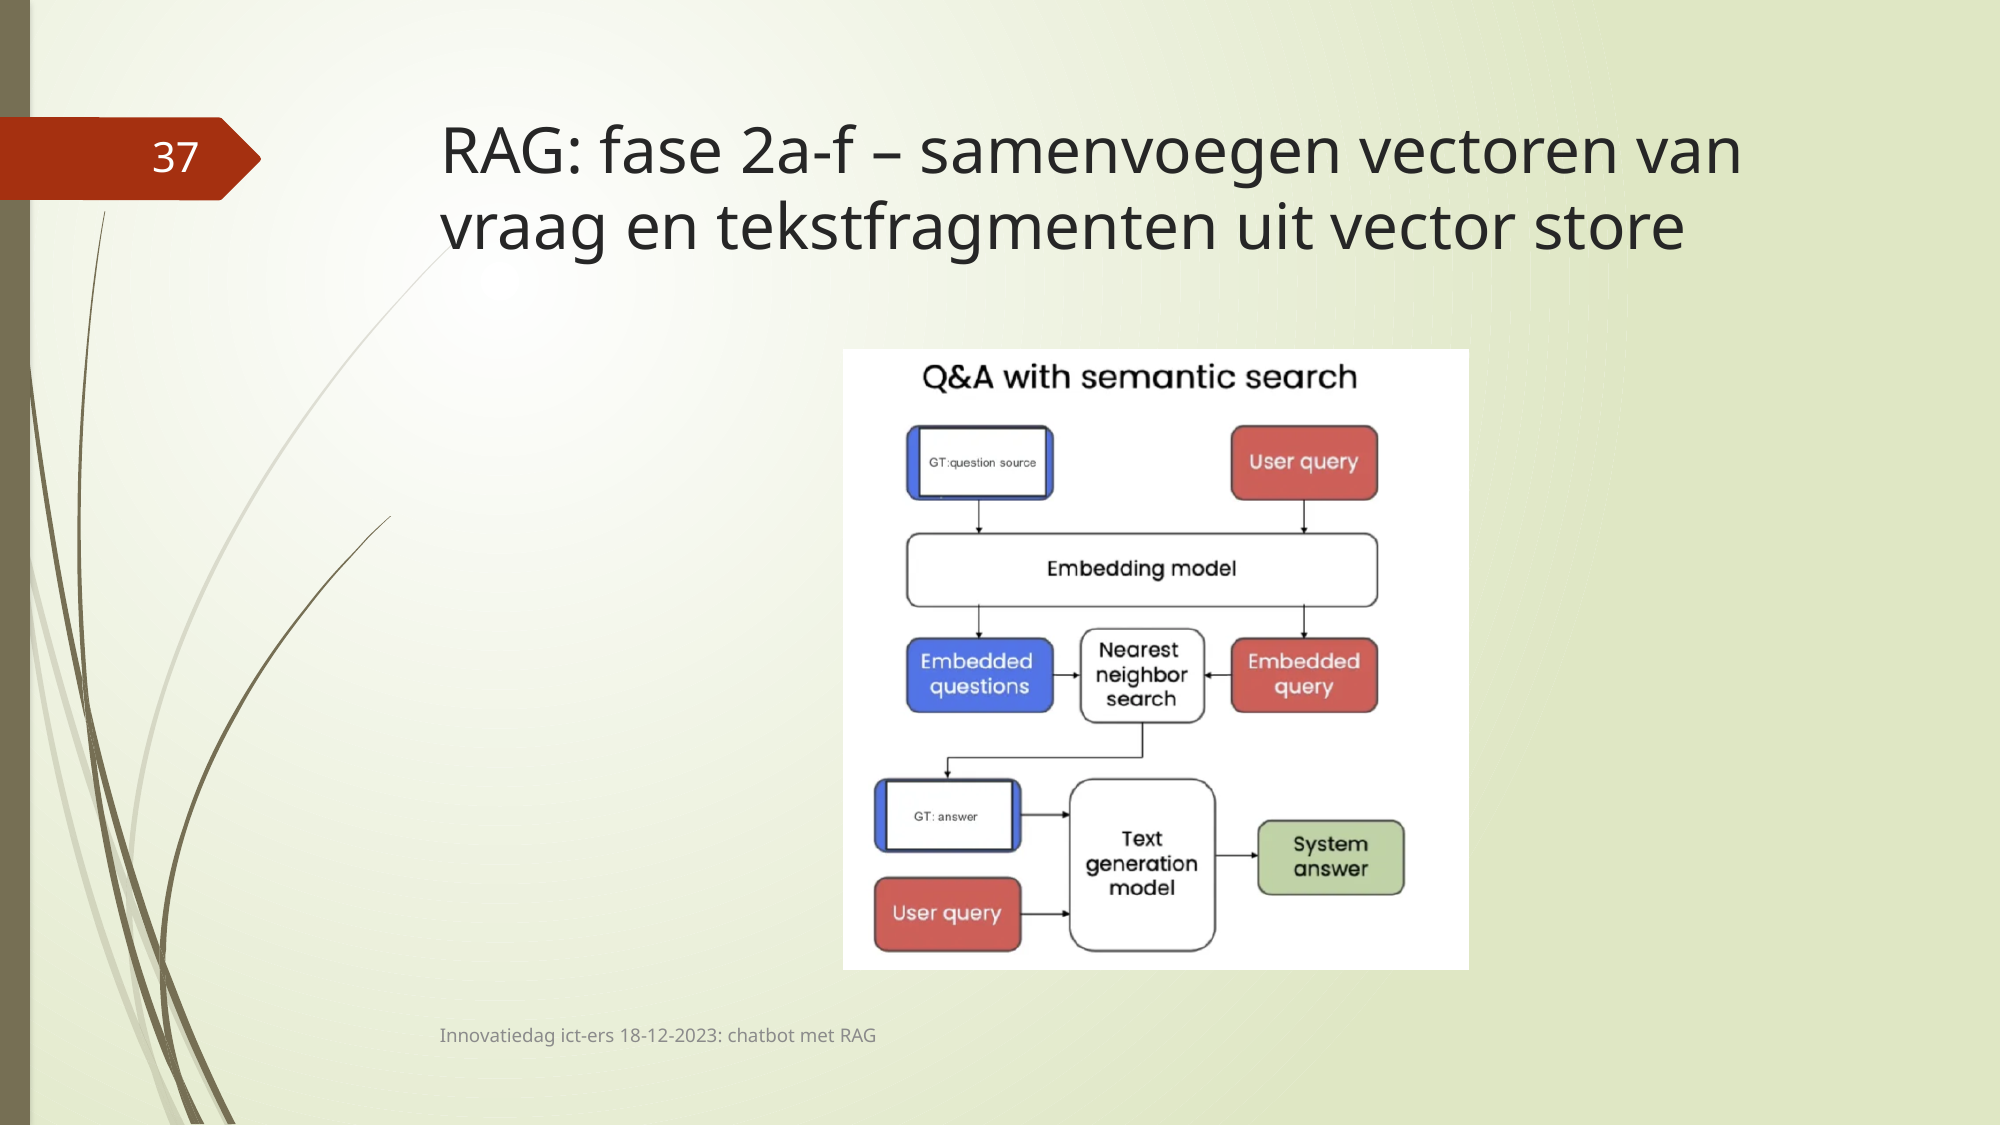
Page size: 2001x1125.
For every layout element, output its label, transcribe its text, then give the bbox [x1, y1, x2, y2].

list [843, 349, 1469, 971]
slide_number 37 [87, 129, 216, 190]
footer Innovatiedag ict-ers 18-12-2023: chatbot met RAG [424, 1006, 1675, 1067]
title RAG: fase 2a-f – samenvoegen vectoren van vraag en tekstfragmenten uit vector store [425, 102, 1888, 313]
